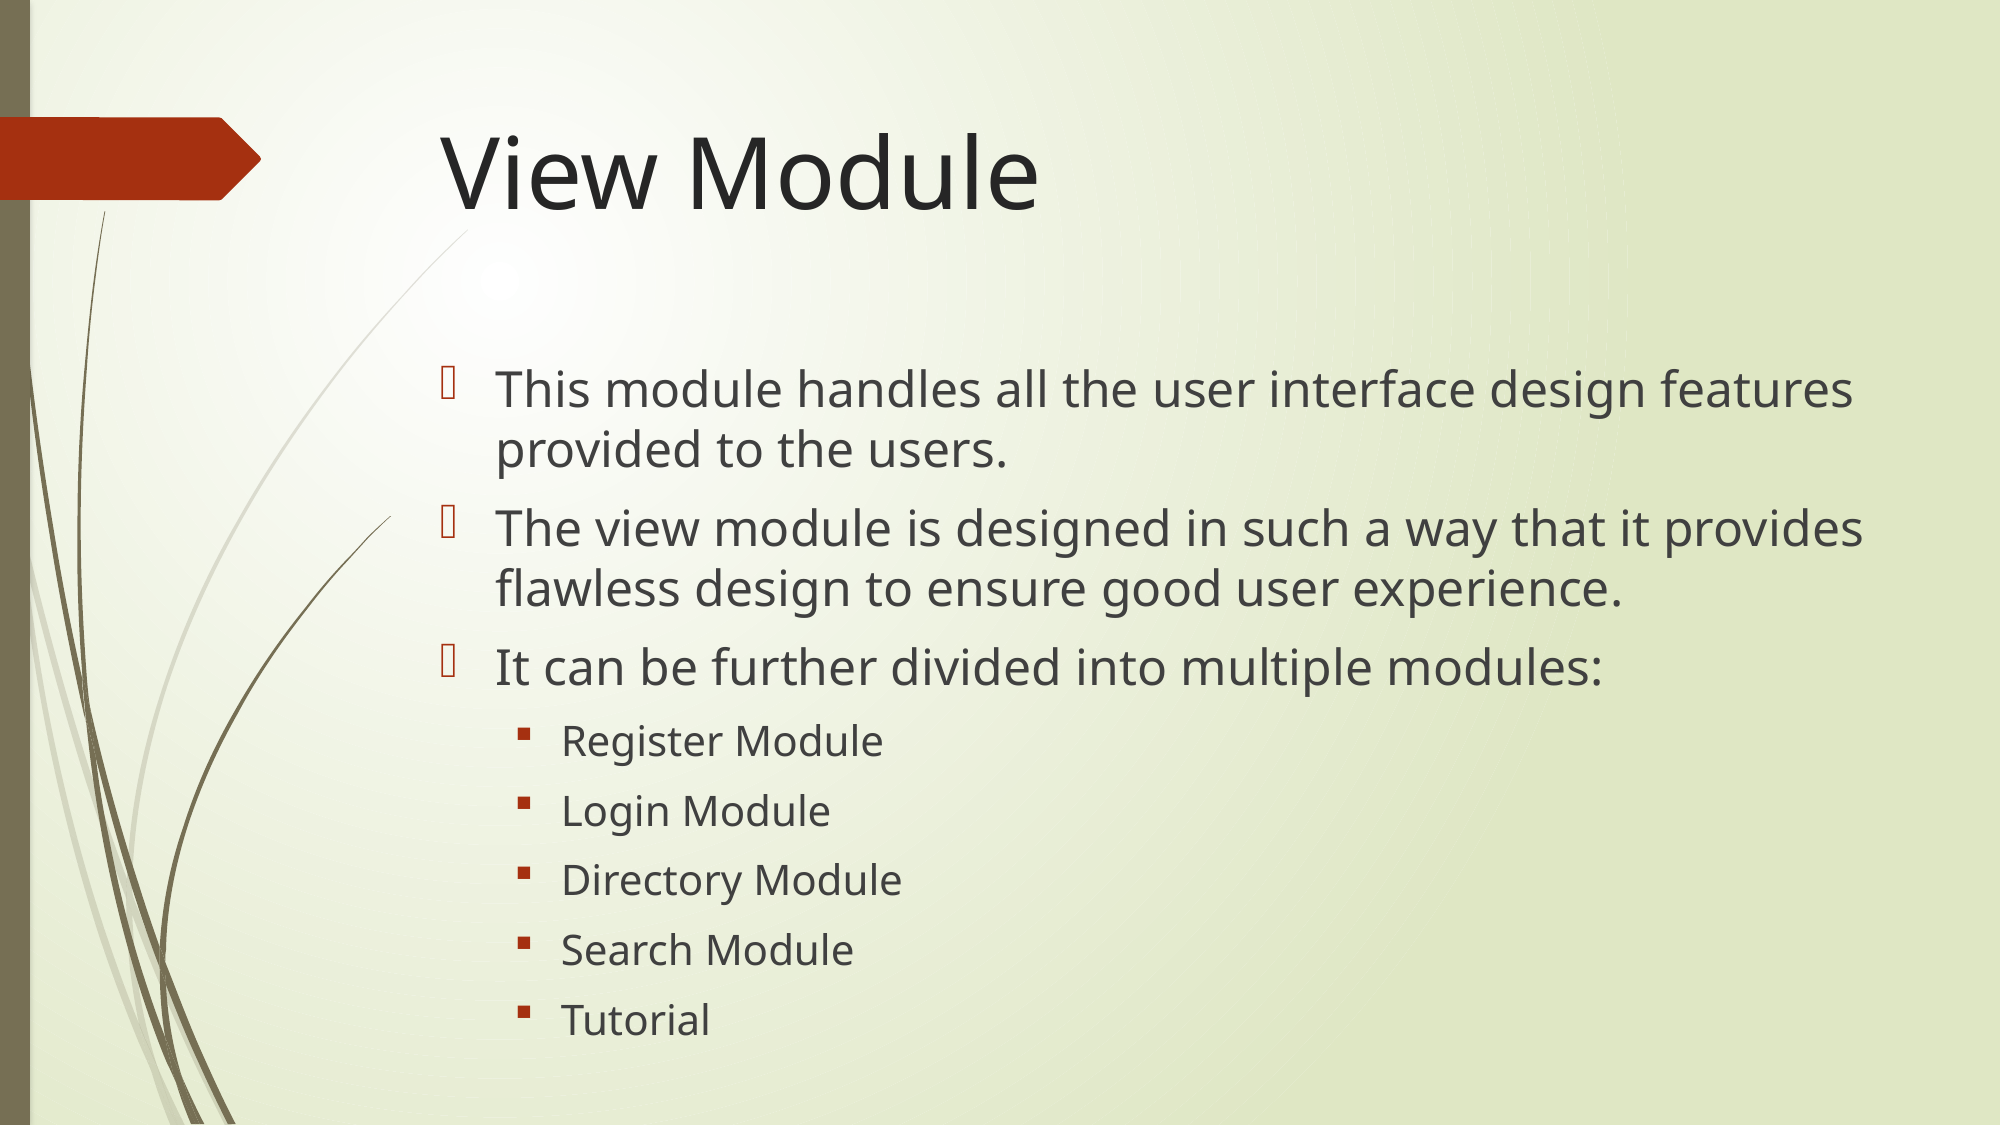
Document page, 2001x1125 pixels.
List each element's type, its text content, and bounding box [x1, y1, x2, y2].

list This module handles all the user interface design features provided to the users. The view module is designed in such a way that it provides flawless design to ensure good user experience. It can be further divided into multiple modules: Register Module Login Module Directory Module Search Module Tutorial [424, 350, 1888, 1103]
title View Module [425, 102, 1888, 313]
